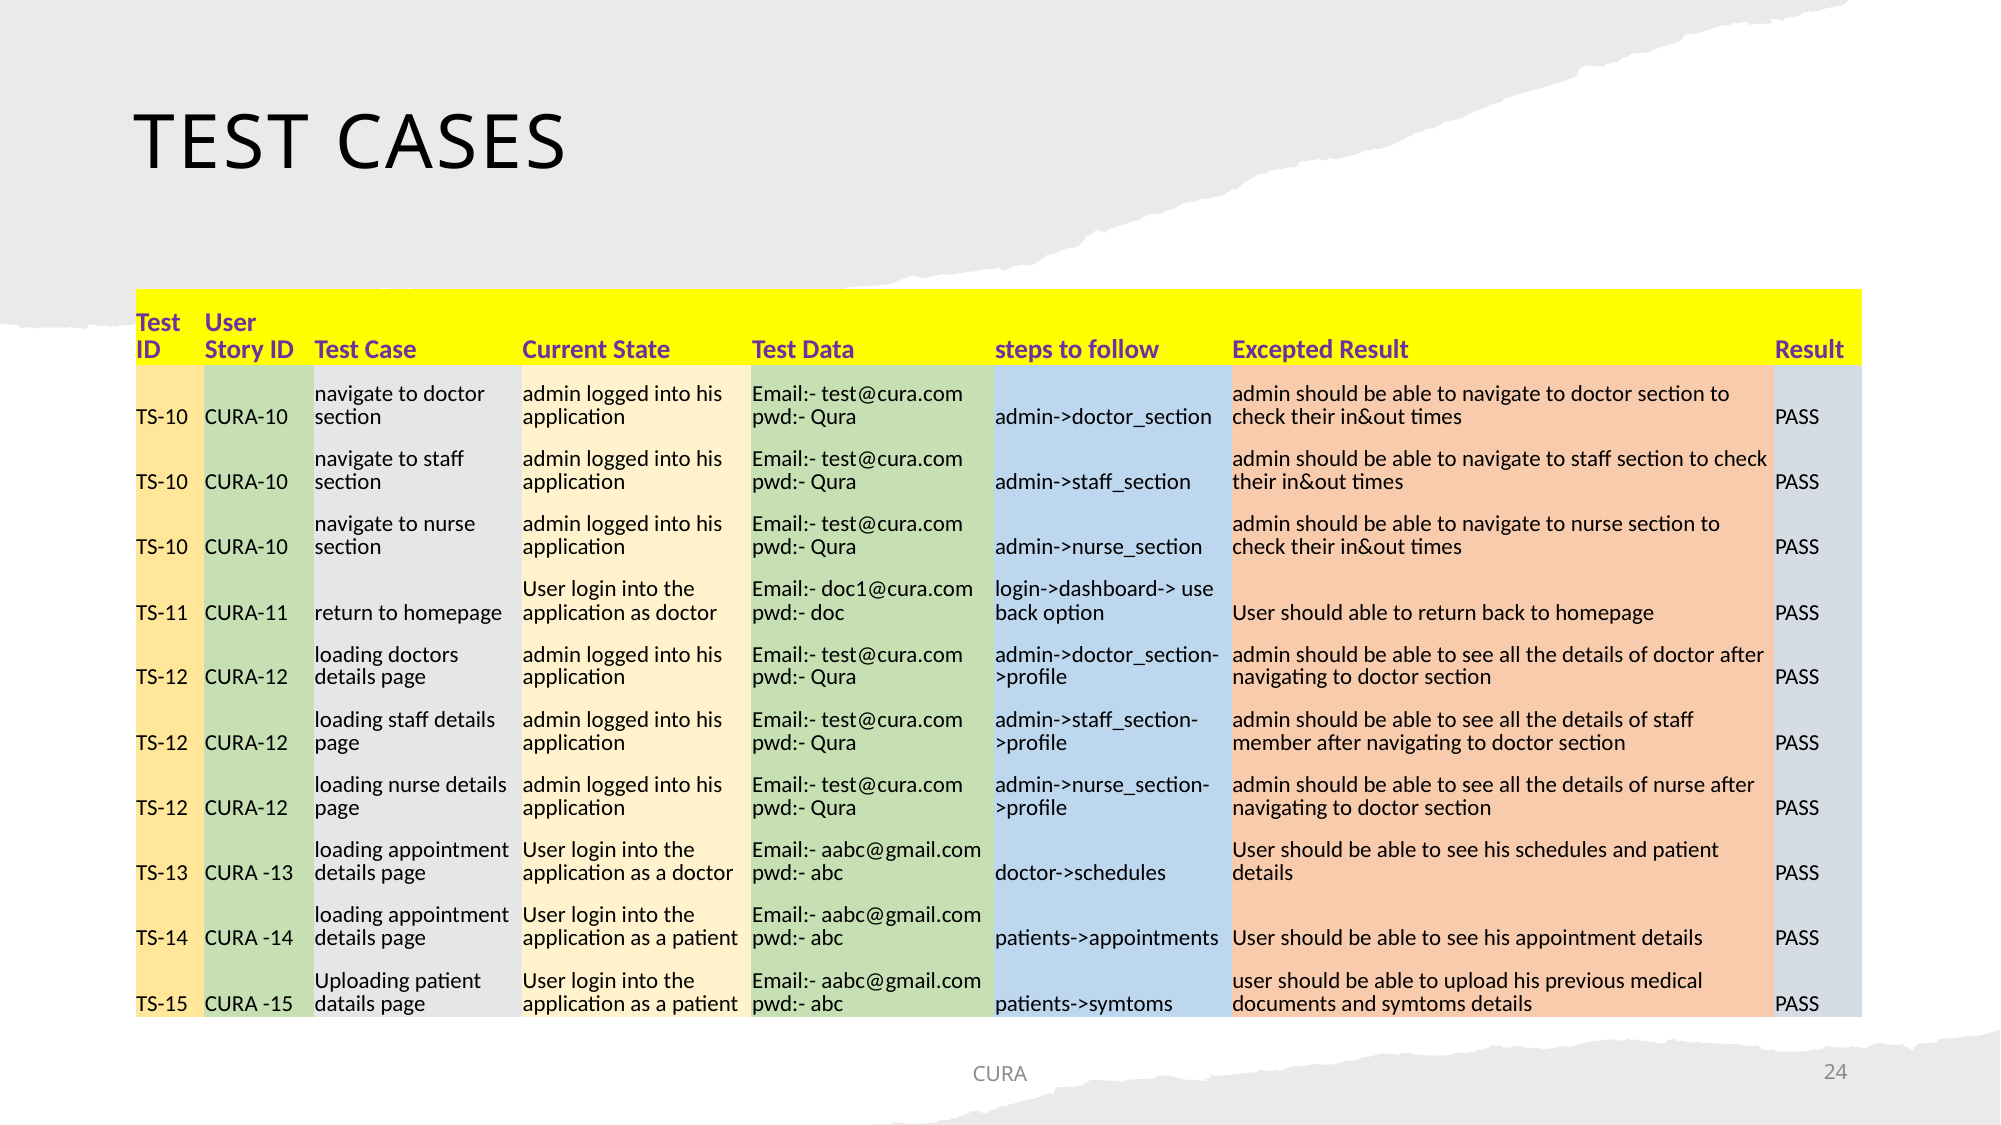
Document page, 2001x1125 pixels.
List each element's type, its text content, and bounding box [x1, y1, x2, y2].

table_header Test Data [751, 289, 994, 365]
table_cell Uploading patient datails page [314, 952, 522, 1017]
table_cell loading staff details page [314, 691, 522, 756]
table_cell admin logged into his application [522, 495, 751, 560]
table_cell User should able to return back to homepage [1232, 560, 1774, 626]
table_header User Story ID [204, 289, 314, 365]
table_cell Email:- test@cura.com pwd:- Qura [751, 430, 994, 495]
table_cell admin logged into his application [522, 691, 751, 756]
table_cell PASS [1774, 756, 1862, 821]
table_cell CURA-10 [204, 495, 314, 560]
table_cell patients->appointments [994, 886, 1232, 952]
table_cell User login into the application as doctor [522, 560, 751, 626]
table_cell loading appointment details page [314, 886, 522, 952]
table_cell TS-12 [136, 756, 204, 821]
table_cell admin->nurse_section [994, 495, 1232, 560]
table_cell PASS [1774, 430, 1862, 495]
table_cell Email:- test@cura.com pwd:- Qura [751, 626, 994, 691]
table_header steps to follow [994, 289, 1232, 365]
table_cell Email:- aabc@gmail.com pwd:- abc [751, 821, 994, 886]
table_cell CURA -15 [204, 952, 314, 1017]
table_cell Email:- aabc@gmail.com pwd:- abc [751, 886, 994, 952]
slide_number 24 [1412, 1042, 1863, 1103]
table_cell admin should be able to see all the details of staff member after navigating to doctor section [1232, 691, 1774, 756]
table_cell PASS [1774, 821, 1862, 886]
table_cell admin logged into his application [522, 626, 751, 691]
footer CURA [662, 1042, 1338, 1103]
table_cell doctor->schedules [994, 821, 1232, 886]
table_cell loading doctors details page [314, 626, 522, 691]
table_cell CURA-10 [204, 365, 314, 430]
table_cell admin logged into his application [522, 756, 751, 821]
table_cell navigate to doctor section [314, 365, 522, 430]
table_cell CURA-12 [204, 691, 314, 756]
table_cell loading appointment details page [314, 821, 522, 886]
title TEST CASES [118, 83, 1374, 206]
table_cell admin->staff_section->profile [994, 691, 1232, 756]
table_cell CURA-12 [204, 626, 314, 691]
table_cell TS-13 [136, 821, 204, 886]
table_cell admin->staff_section [994, 430, 1232, 495]
table_cell Email:- test@cura.com pwd:- Qura [751, 495, 994, 560]
table_cell CURA-11 [204, 560, 314, 626]
table_cell Email:- test@cura.com pwd:- Qura [751, 756, 994, 821]
table_header Test Case [314, 289, 522, 365]
table_cell TS-12 [136, 691, 204, 756]
table_cell PASS [1774, 560, 1862, 626]
table_cell User should be able to see his schedules and patient details [1232, 821, 1774, 886]
table_cell admin should be able to see all the details of doctor after navigating to doctor section [1232, 626, 1774, 691]
table_cell TS-10 [136, 365, 204, 430]
table_cell Email:- test@cura.com pwd:- Qura [751, 691, 994, 756]
table_cell CURA-12 [204, 756, 314, 821]
table_cell TS-15 [136, 952, 204, 1017]
table_cell admin->doctor_section [994, 365, 1232, 430]
table_cell user should be able to upload his previous medical documents and symtoms details [1232, 952, 1774, 1017]
table_cell PASS [1774, 626, 1862, 691]
table_cell TS-10 [136, 430, 204, 495]
table_cell admin should be able to navigate to doctor section to check their in&out times [1232, 365, 1774, 430]
text_box [870, 1028, 2000, 1125]
table_header Current State [522, 289, 751, 365]
table_cell User login into the application as a doctor [522, 821, 751, 886]
table_cell CURA -13 [204, 821, 314, 886]
table_cell TS-10 [136, 495, 204, 560]
table_cell PASS [1774, 365, 1862, 430]
table_cell login->dashboard-> use back option [994, 560, 1232, 626]
table_cell navigate to staff section [314, 430, 522, 495]
text_box [0, 0, 2000, 1125]
table_cell admin->nurse_section->profile [994, 756, 1232, 821]
table_cell PASS [1774, 952, 1862, 1017]
table_cell return to homepage [314, 560, 522, 626]
table_cell Email:- aabc@gmail.com pwd:- abc [751, 952, 994, 1017]
table_cell admin should be able to navigate to nurse section to check their in&out times [1232, 495, 1774, 560]
table_cell User should be able to see his appointment details [1232, 886, 1774, 952]
table_cell TS-14 [136, 886, 204, 952]
table_cell User login into the application as a patient [522, 952, 751, 1017]
table_cell PASS [1774, 691, 1862, 756]
table_cell patients->symtoms [994, 952, 1232, 1017]
table_cell navigate to nurse section [314, 495, 522, 560]
table_header Test ID [136, 289, 204, 365]
table_cell TS-11 [136, 560, 204, 626]
table_cell CURA -14 [204, 886, 314, 952]
table_header Result [1774, 289, 1862, 365]
table_cell loading nurse details page [314, 756, 522, 821]
table_cell CURA-10 [204, 430, 314, 495]
table_cell PASS [1774, 886, 1862, 952]
table_cell User login into the application as a patient [522, 886, 751, 952]
table_cell admin should be able to see all the details of nurse after navigating to doctor section [1232, 756, 1774, 821]
table_cell admin should be able to navigate to staff section to check their in&out times [1232, 430, 1774, 495]
table_cell PASS [1774, 495, 1862, 560]
table_cell admin logged into his application [522, 365, 751, 430]
table_cell Email:- doc1@cura.com pwd:- doc [751, 560, 994, 626]
text_box [0, 0, 1850, 331]
table_cell admin logged into his application [522, 430, 751, 495]
table_cell TS-12 [136, 626, 204, 691]
table_cell admin->doctor_section->profile [994, 626, 1232, 691]
table_cell Email:- test@cura.com pwd:- Qura [751, 365, 994, 430]
table_header Excepted Result [1232, 289, 1774, 365]
